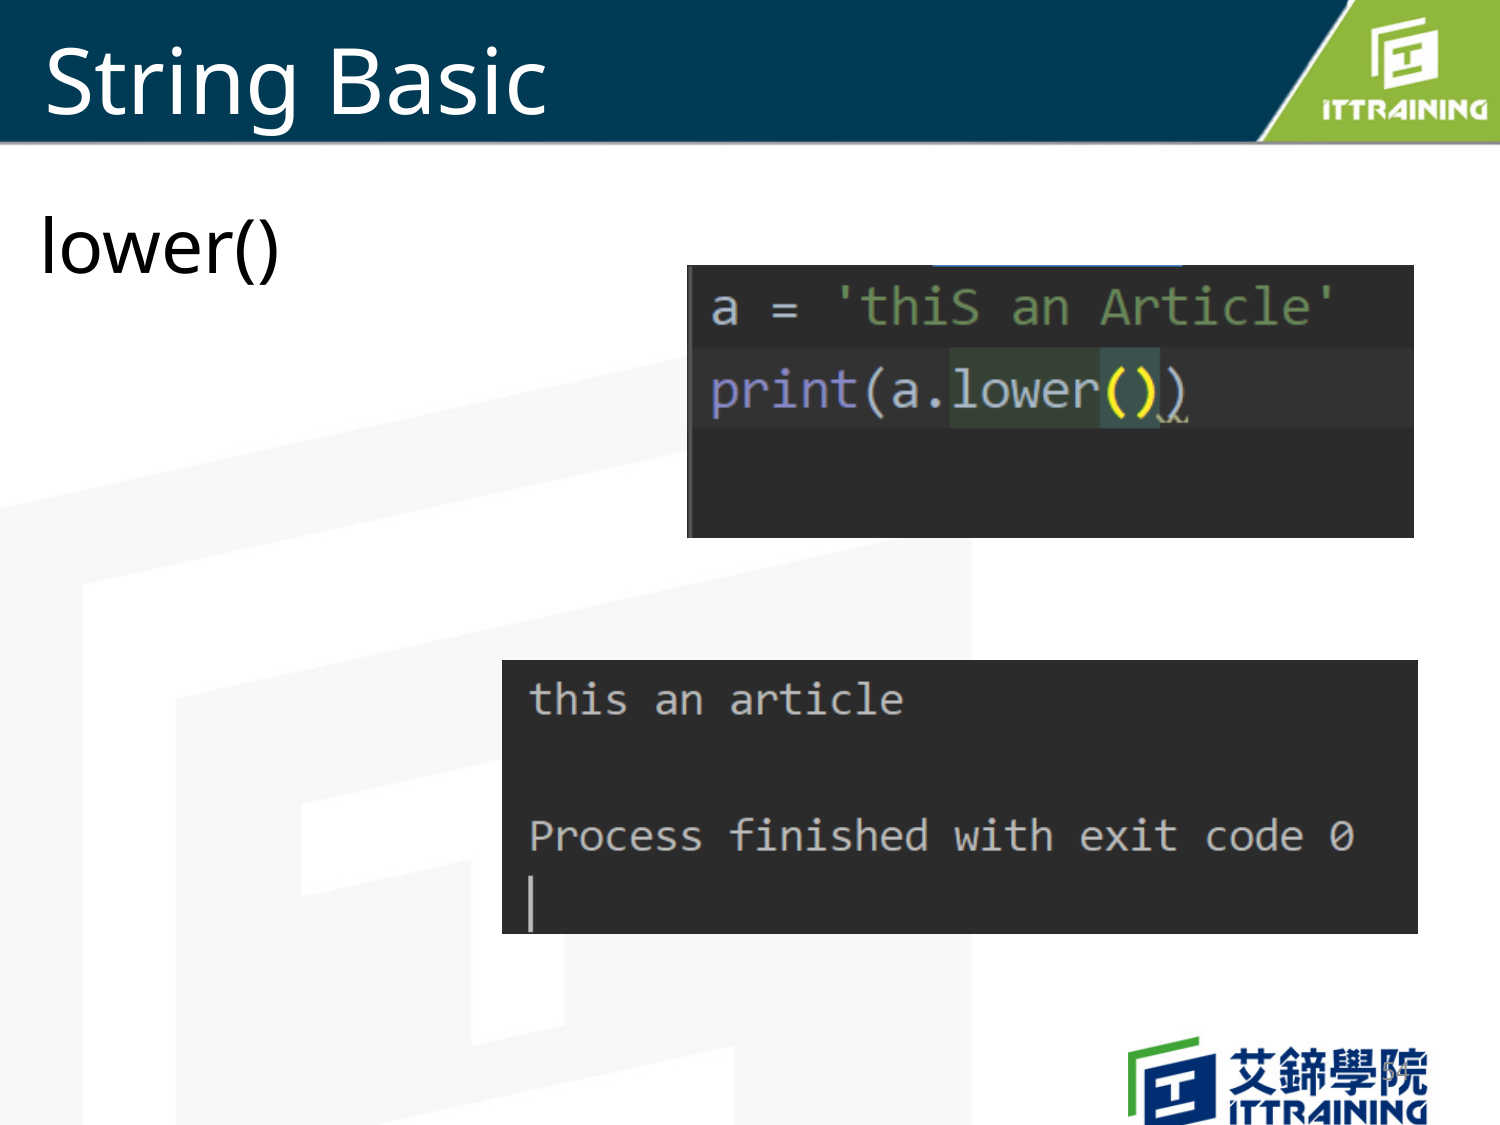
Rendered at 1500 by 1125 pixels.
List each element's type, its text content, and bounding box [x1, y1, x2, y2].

slide_number 54 [1074, 1042, 1425, 1103]
title String Basic [29, 0, 1380, 172]
picture [0, 0, 1500, 1125]
list lower() [24, 191, 1375, 934]
